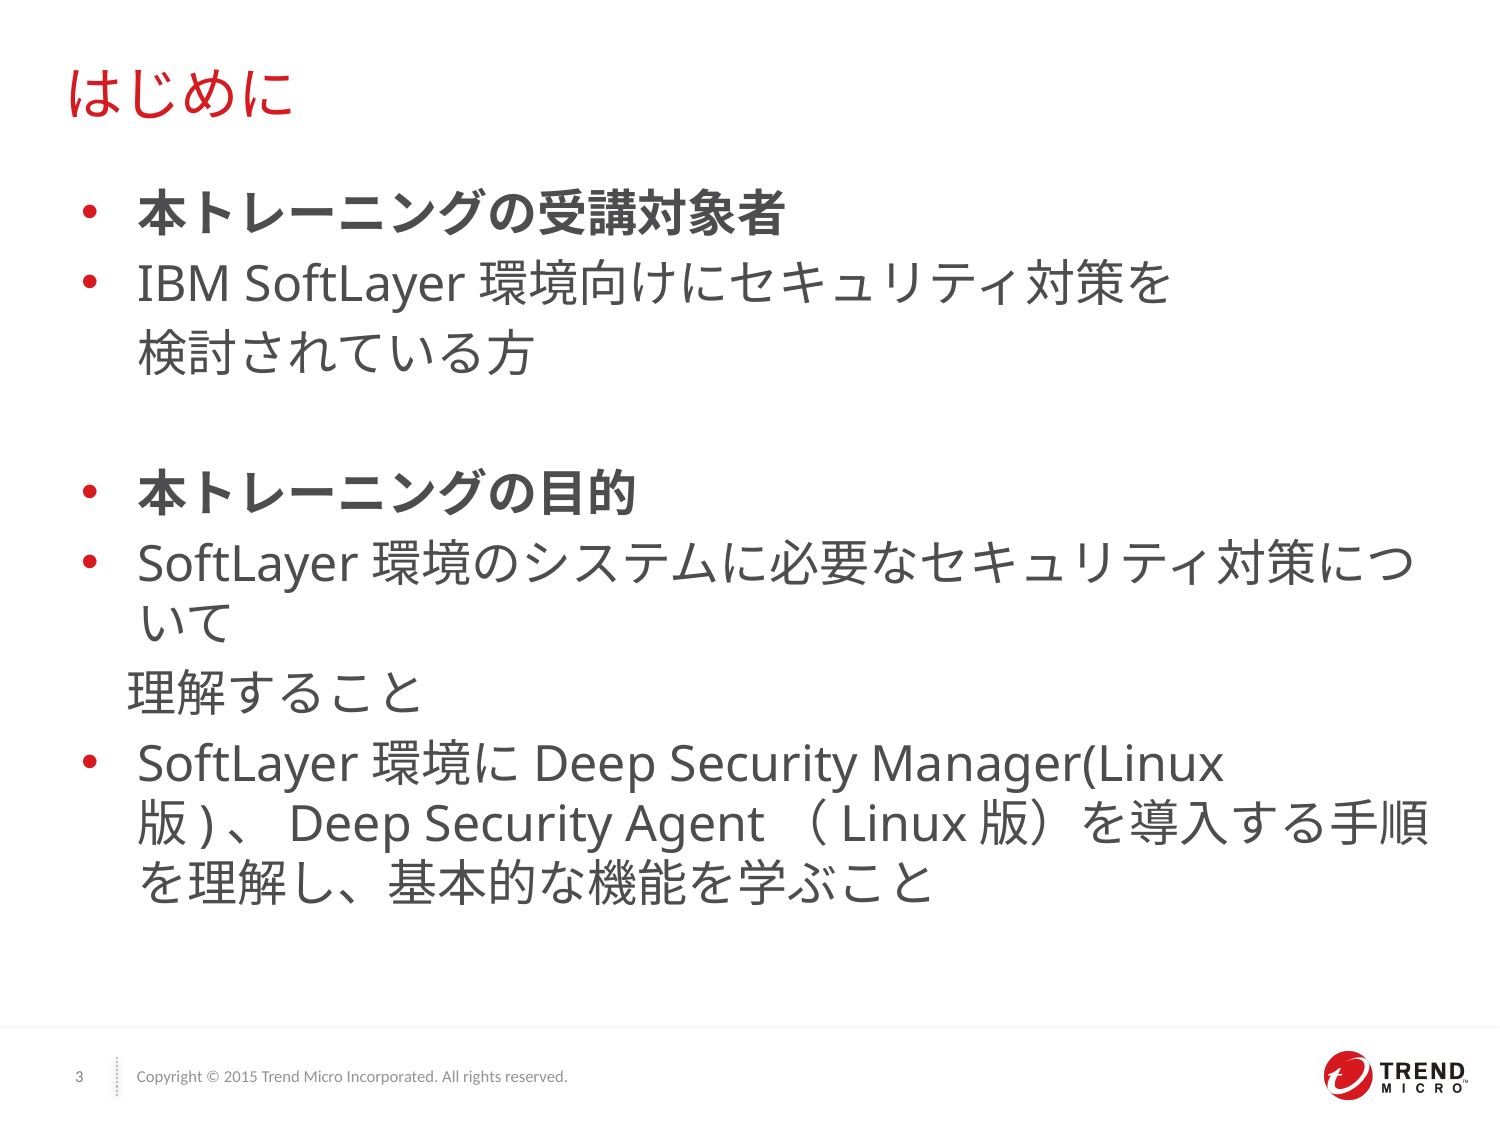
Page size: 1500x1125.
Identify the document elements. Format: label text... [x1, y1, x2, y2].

picture [1324, 1051, 1468, 1100]
list 本トレーニングの受講対象者 IBM SoftLayer環境向けにセキュリティ対策を 検討されている方 本トレーニングの目的 SoftLayer環境のシステムに必要なセキュリティ対策について 理解すること SoftLayer環境にDeep Security Manager(Linux版)、Deep Security Agent（Linux版）を導入する手順を理解し、基本的な機能を学ぶこと [66, 173, 1471, 1020]
text_box はじめに [64, 36, 1439, 143]
